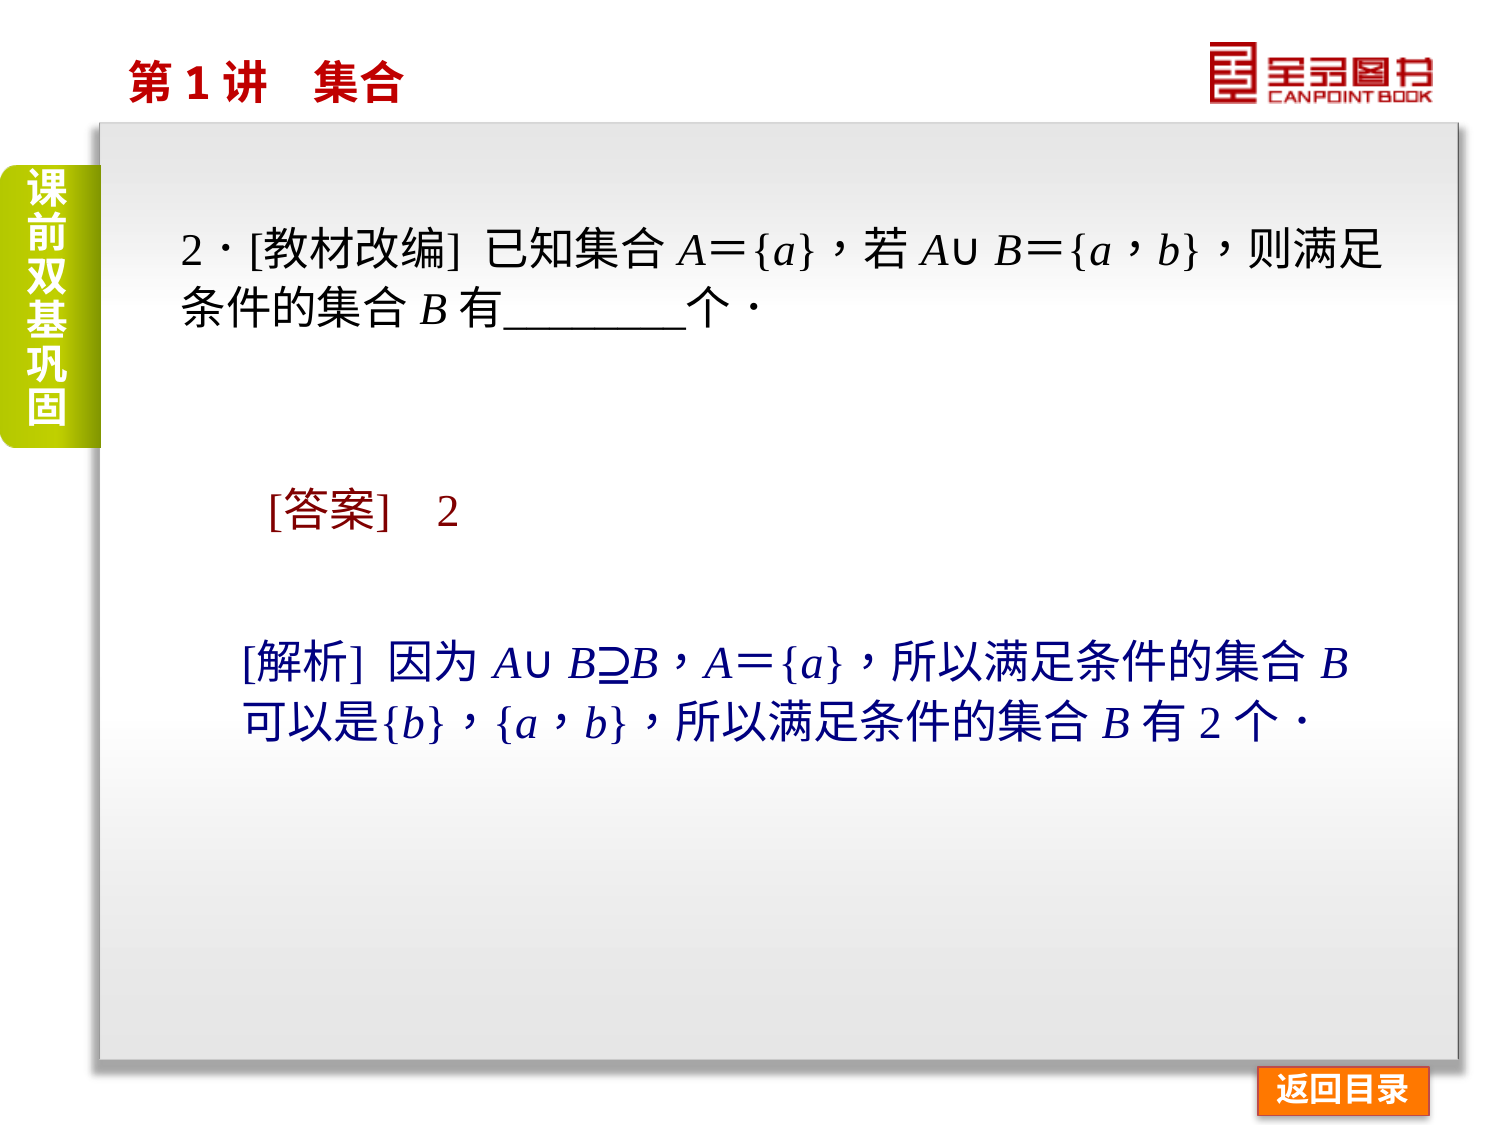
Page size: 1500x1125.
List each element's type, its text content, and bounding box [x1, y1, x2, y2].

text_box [0, 160, 101, 450]
text_box 第1讲 集合 [112, 42, 1211, 121]
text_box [241, 632, 1348, 943]
text_box 返回目录 [1257, 1066, 1430, 1116]
picture [1211, 42, 1433, 104]
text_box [175, 506, 1316, 601]
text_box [180, 219, 1383, 503]
picture [79, 115, 1477, 1087]
